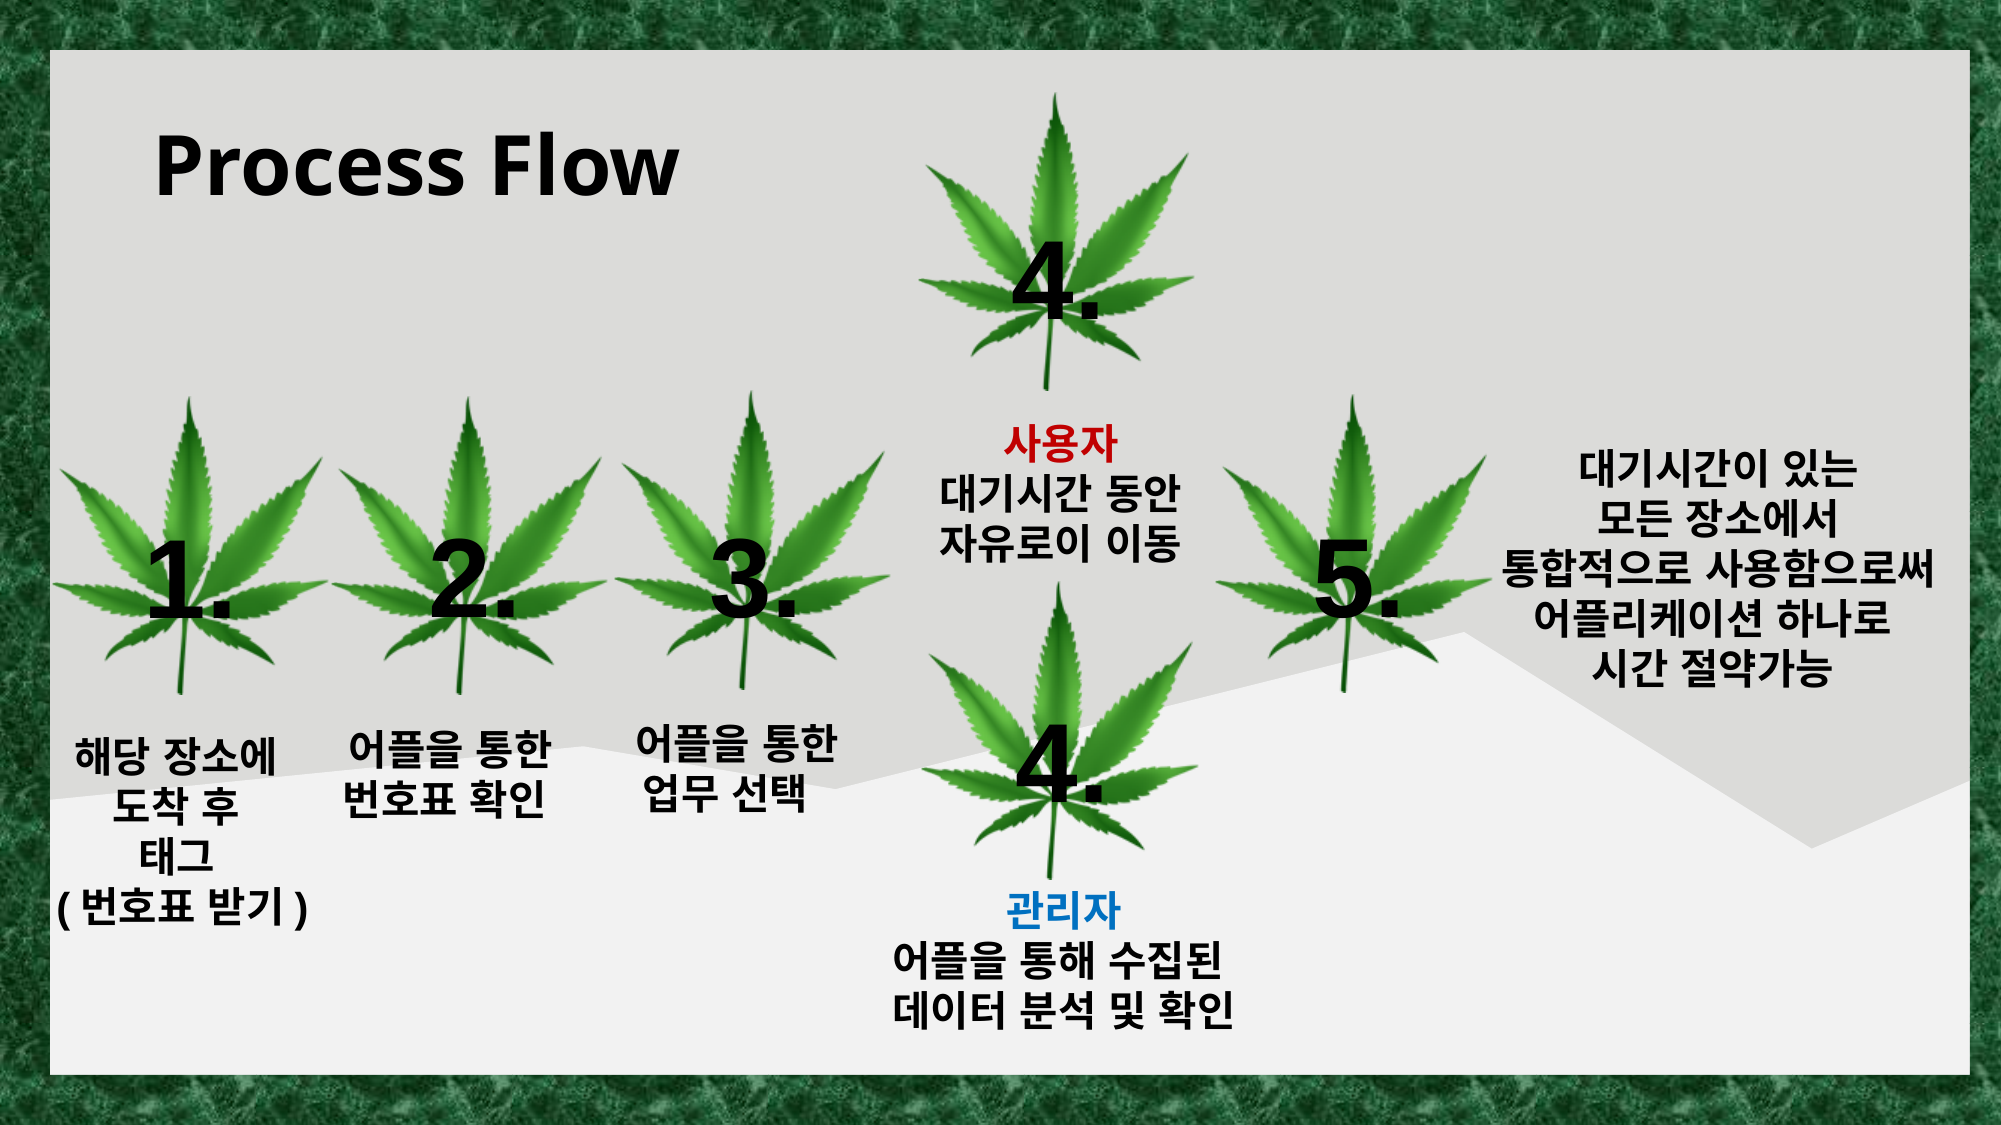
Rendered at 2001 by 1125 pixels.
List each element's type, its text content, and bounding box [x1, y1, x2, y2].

text_box 대기시간이 있는 모든 장소에서 통합적으로 사용함으로써 어플리케이션 하나로 시간 절약가능 [1505, 435, 1969, 609]
text_box [0, 0, 2000, 1125]
picture [42, 390, 903, 695]
text_box 어플을 통한 번호표 확인 [297, 715, 616, 890]
text_box [51, 656, 1969, 1074]
picture [911, 394, 1505, 881]
title Process Flow [137, 59, 1863, 278]
text_box 관리자 어플을 통해 수집된 데이터 분석 및 확인 [784, 877, 1344, 1051]
text_box 어플을 통한 업무 선택 [583, 710, 903, 884]
text_box 사용자 대기시간 동안 자유로이 이동 [903, 410, 1205, 584]
picture [908, 92, 1207, 391]
text_box 해당 장소에 도착 후 태그 (번호표 받기) [51, 722, 342, 897]
